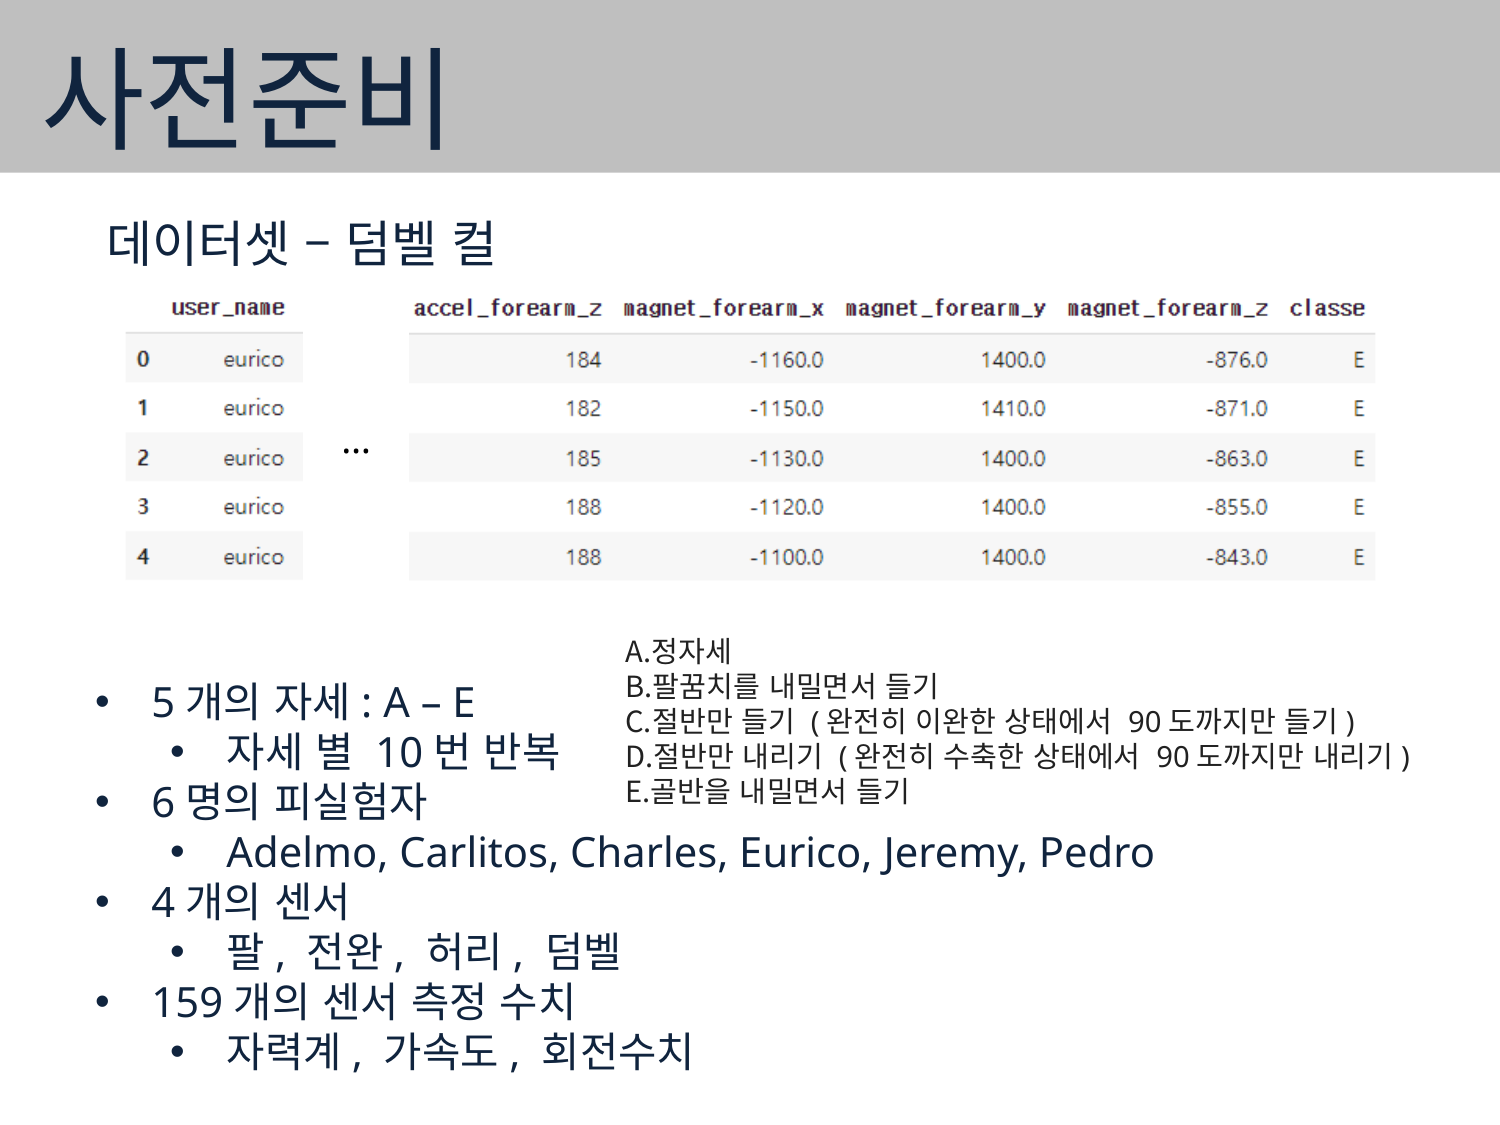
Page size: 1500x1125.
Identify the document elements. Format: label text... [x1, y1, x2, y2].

text_box 데이터셋 – 덤벨 컬 [91, 204, 513, 280]
text_box 정자세 팔꿈치를 내밀면서 들기 절반만 들기 (완전히 이완한 상태에서 90도까지만 들기) 절반만 내리기 (완전히 수축한 상태에서 90도까지만 내리기) 골반을 내밀면서 들기 [610, 625, 1425, 816]
text_box 사전준비 [26, 21, 470, 171]
text_box [0, 0, 1500, 175]
text_box 5개의 자세: A – E 자세 별 10번 반복 6명의 피실험자 Adelmo, Carlitos, Charles, Eurico, Jeremy, Pedro 4개의 센서 팔, 전완, 허리, 덤벨 159개의 센서 측정 수치 자력계, 가속도, 회전수치 [80, 668, 1171, 1084]
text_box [111, 280, 1389, 599]
